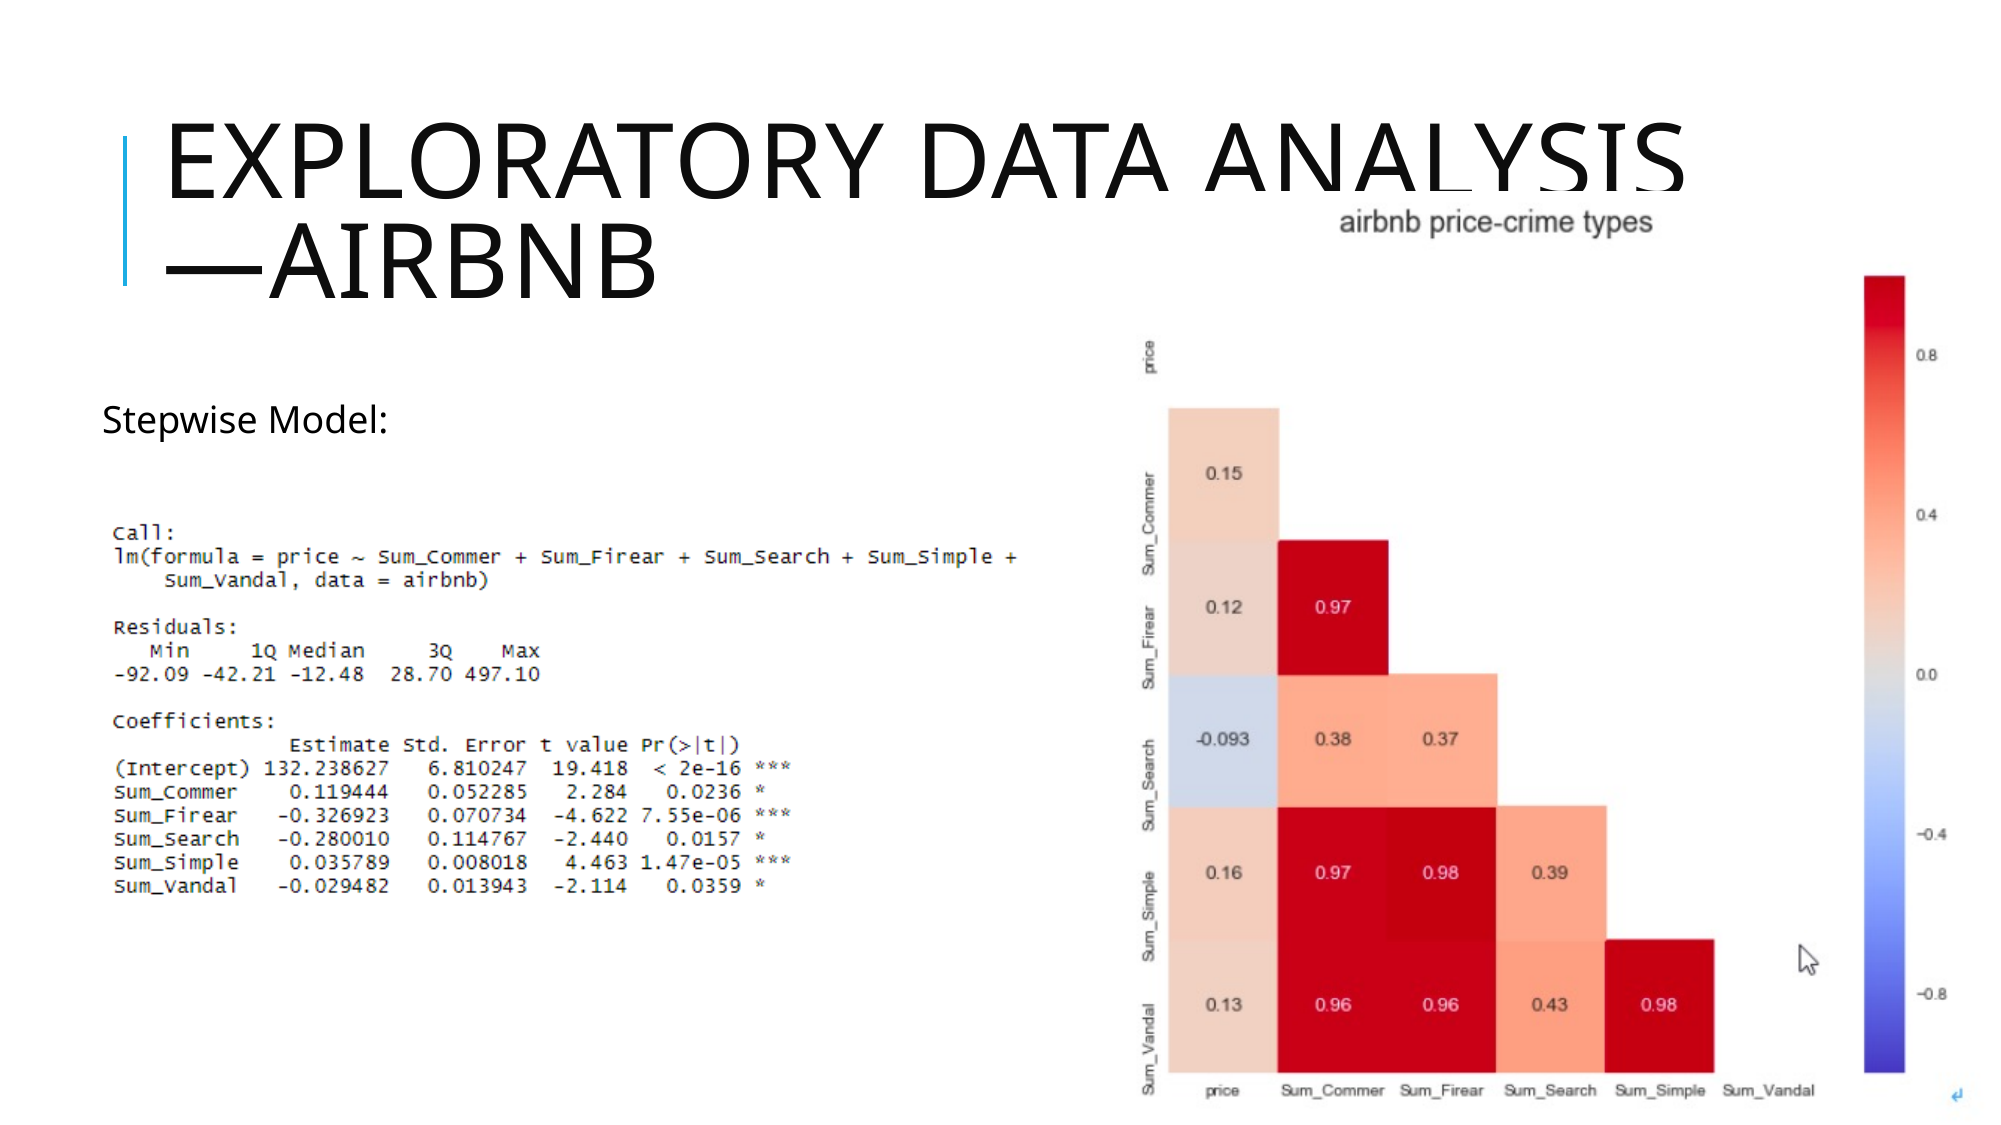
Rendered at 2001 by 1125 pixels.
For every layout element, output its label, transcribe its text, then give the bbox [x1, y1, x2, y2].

title Exploratory Data Analysis —AIRBNB [147, 95, 1743, 342]
picture [105, 515, 1024, 904]
text_box Stepwise Model: [87, 388, 404, 448]
picture [1125, 191, 2000, 1125]
